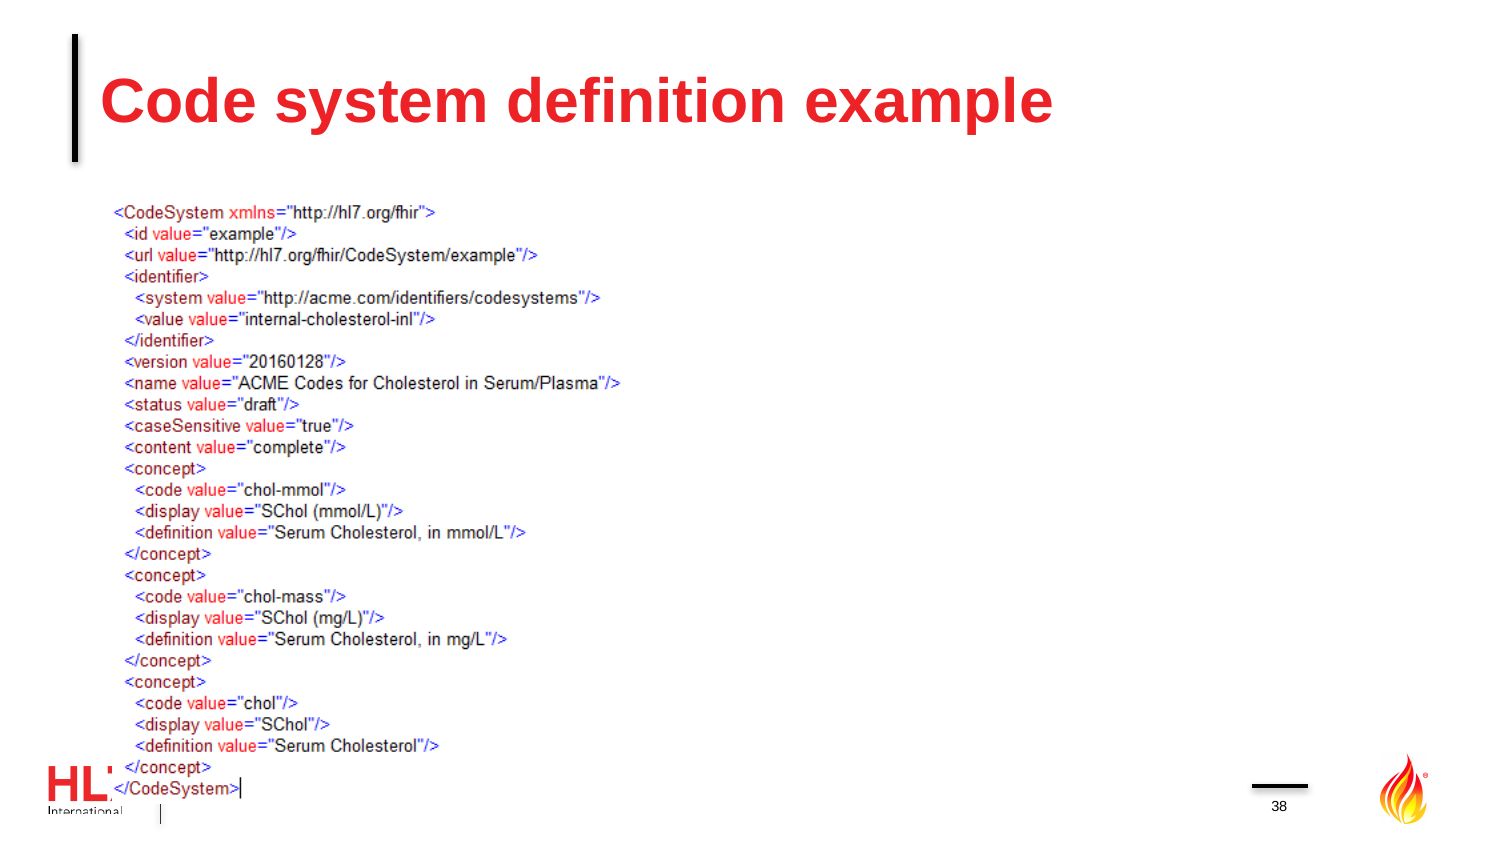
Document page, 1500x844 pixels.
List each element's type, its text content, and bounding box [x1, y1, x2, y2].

slide_number 38 [1257, 788, 1302, 815]
title Code system definition example [100, 33, 1451, 163]
picture [112, 200, 629, 804]
picture [1380, 753, 1428, 824]
